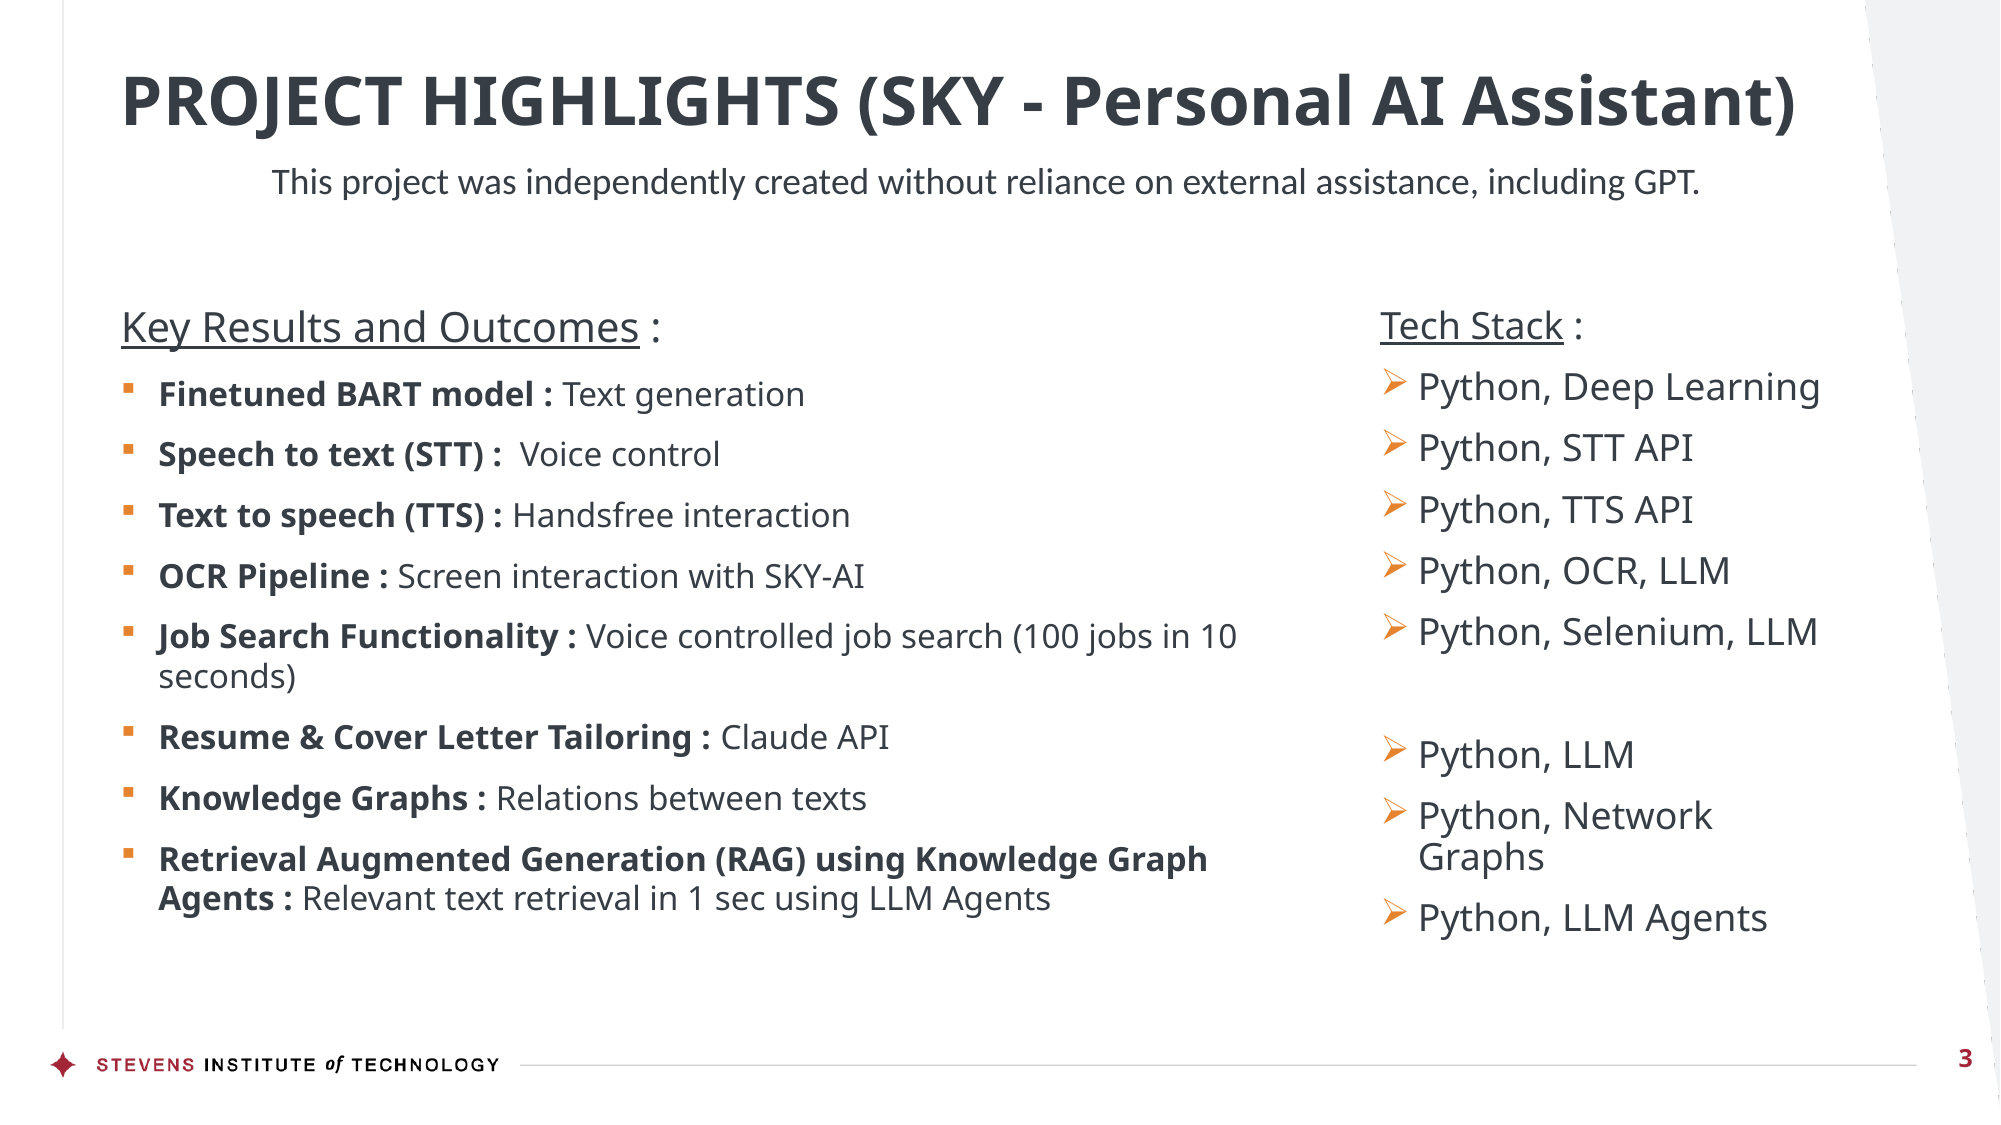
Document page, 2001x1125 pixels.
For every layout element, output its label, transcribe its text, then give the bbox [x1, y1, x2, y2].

title PROJECT HIGHLIGHTS (SKY - Personal AI Assistant) [105, 59, 1863, 278]
list Key Results and Outcomes : Finetuned BART model : Text generation Speech to text (STT) : Voice control Text to speech (TTS) : Handsfree interaction OCR Pipeline : Screen interaction with SKY-AI Job Search Functionality : Voice controlled job search (100 jobs in 10 seconds) Resume & Cover Letter Tailoring : Claude API Knowledge Graphs : Relations between texts Retrieval Augmented Generation (RAG) using Knowledge Graph Agents : Relevant text retrieval in 1 sec using LLM Agents [105, 299, 1340, 1014]
text_box This project was independently created without reliance on external assistance, including GPT. [106, 149, 1718, 210]
slide_number 3 [1538, 1029, 1988, 1090]
list Tech Stack : Python, Deep Learning Python, STT API Python, TTS API Python, OCR, LLM Python, Selenium, LLM Python, LLM Python, Network Graphs Python, LLM Agents [1365, 299, 1863, 1014]
